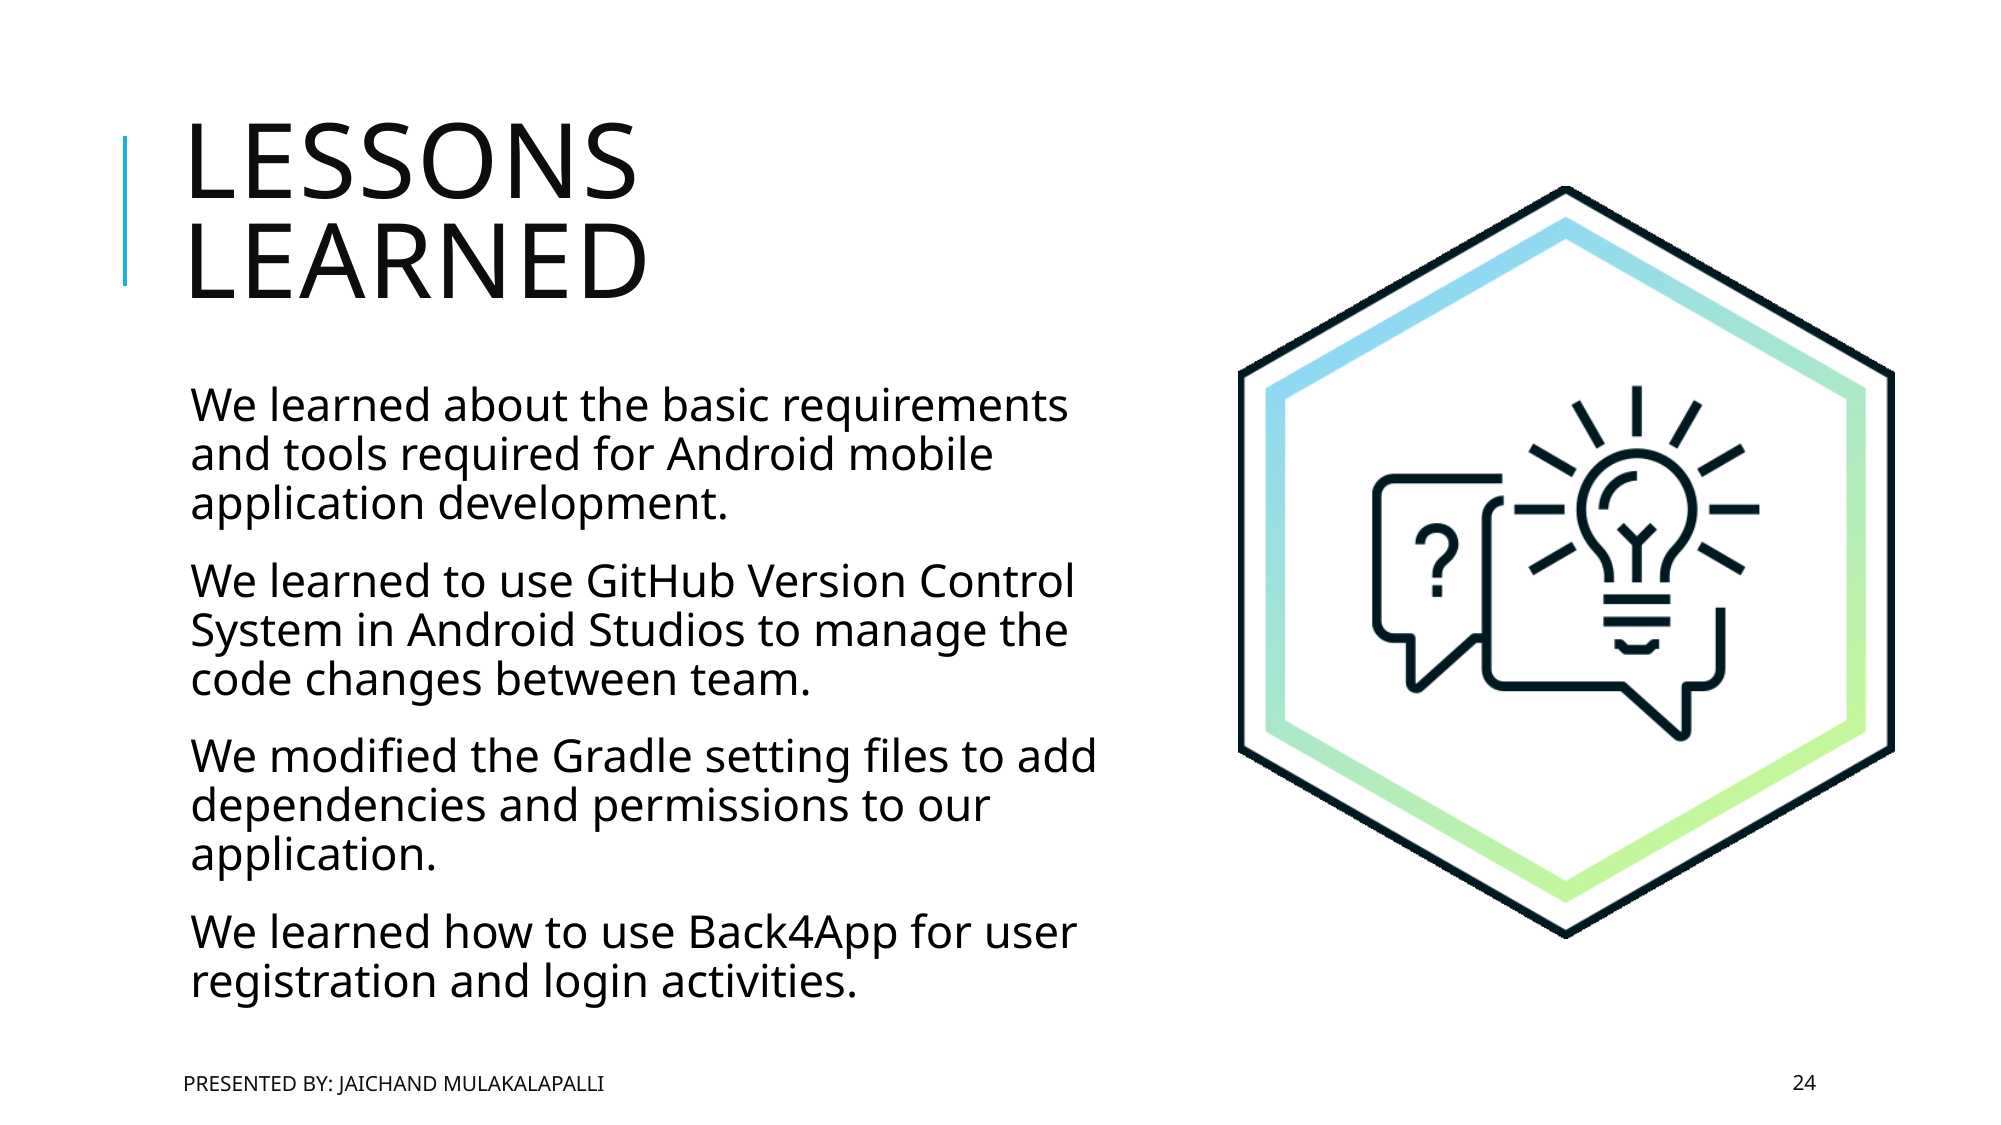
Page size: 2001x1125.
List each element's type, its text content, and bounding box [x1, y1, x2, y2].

title LESSONS LEARNED [168, 96, 1137, 342]
picture [1238, 186, 1896, 939]
footer Presented by: Jaichand Mulakalapalli [168, 1061, 1137, 1107]
list We learned about the basic requirements and tools required for Android mobile application development. We learned to use GitHub Version Control System in Android Studios to manage the code changes between team. We modified the Gradle setting files to add dependencies and permissions to our application. We learned how to use Back4App for user registration and login activities. [168, 375, 1137, 1020]
slide_number 24 [1777, 1061, 1938, 1107]
